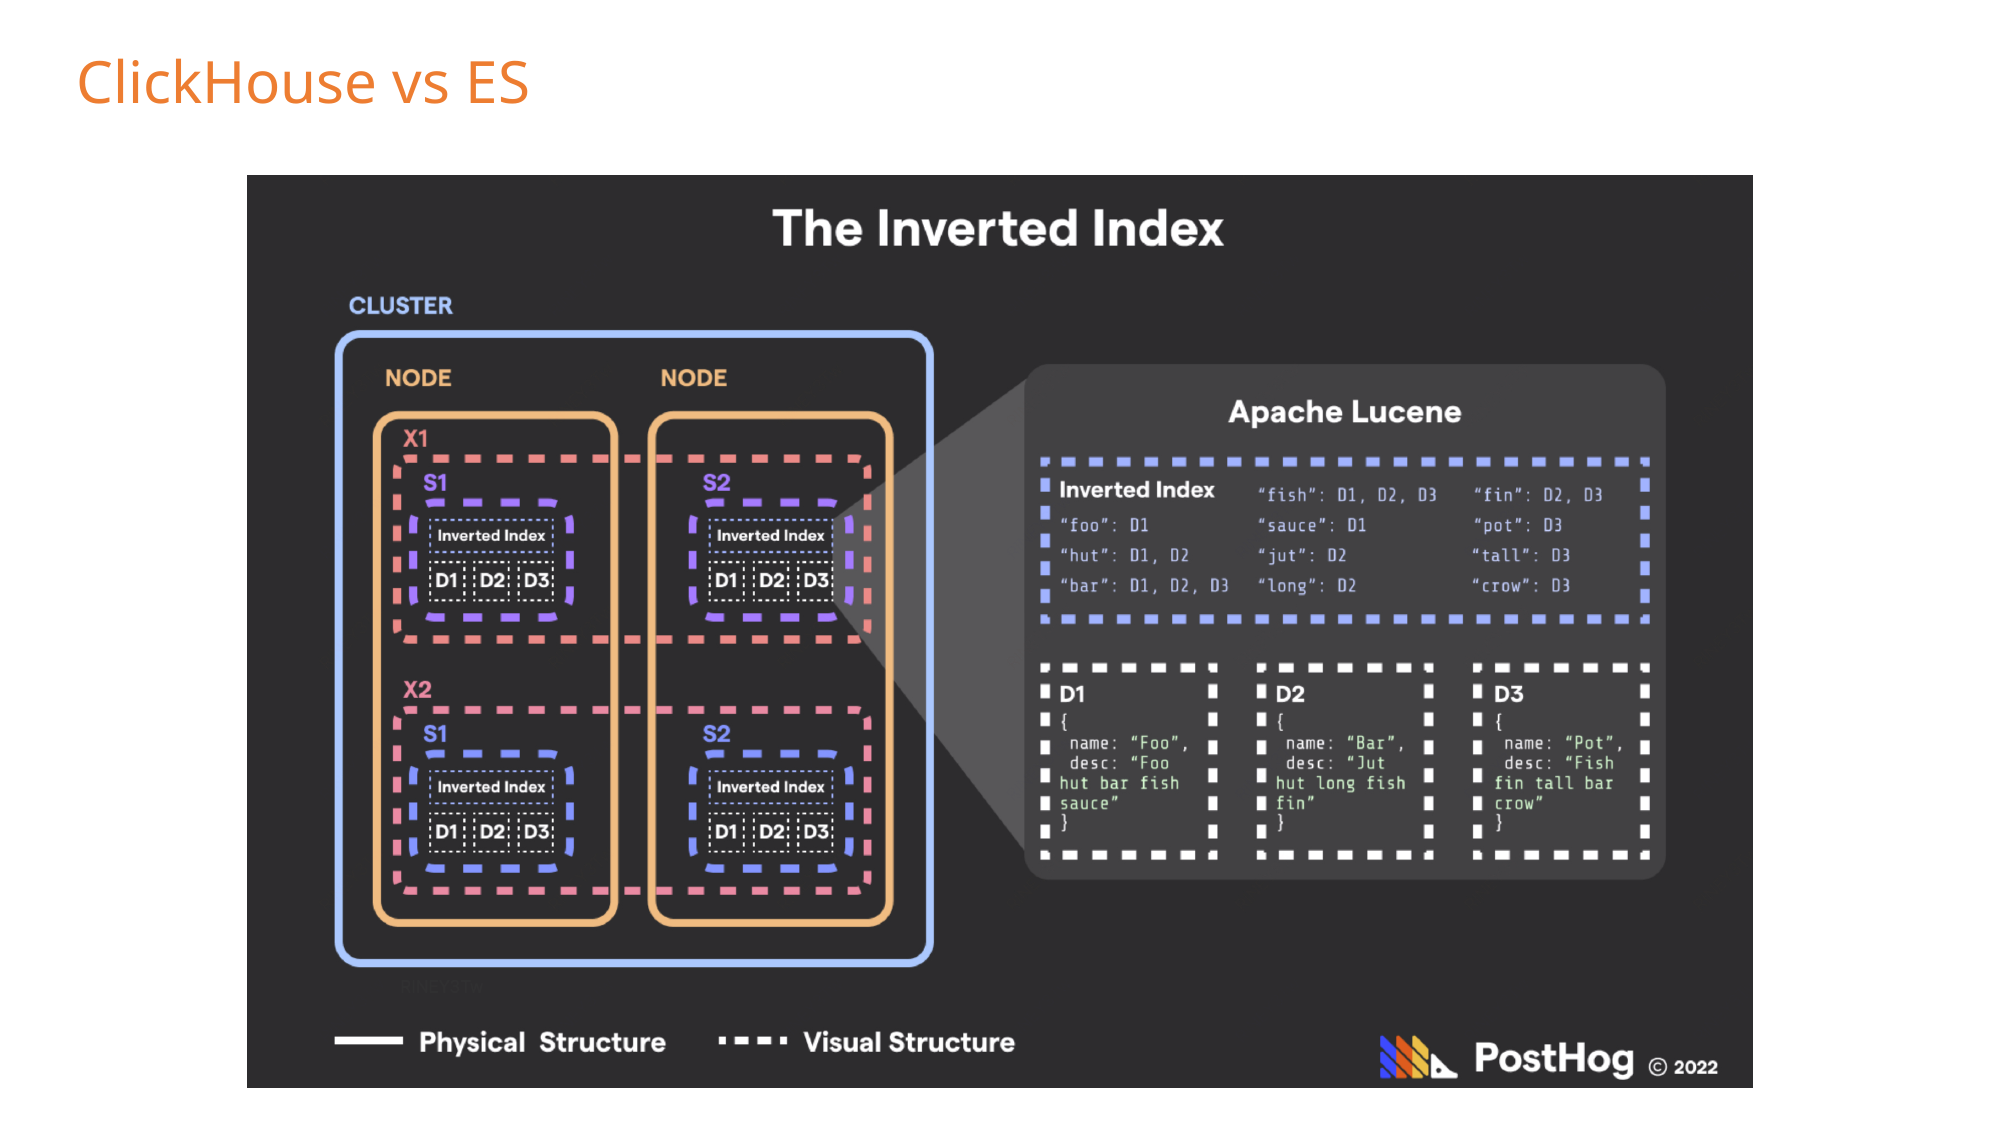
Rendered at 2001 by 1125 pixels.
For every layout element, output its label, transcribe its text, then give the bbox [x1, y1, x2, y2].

text_box ClickHouse vs ES [61, 37, 1140, 123]
picture [247, 175, 1753, 1088]
